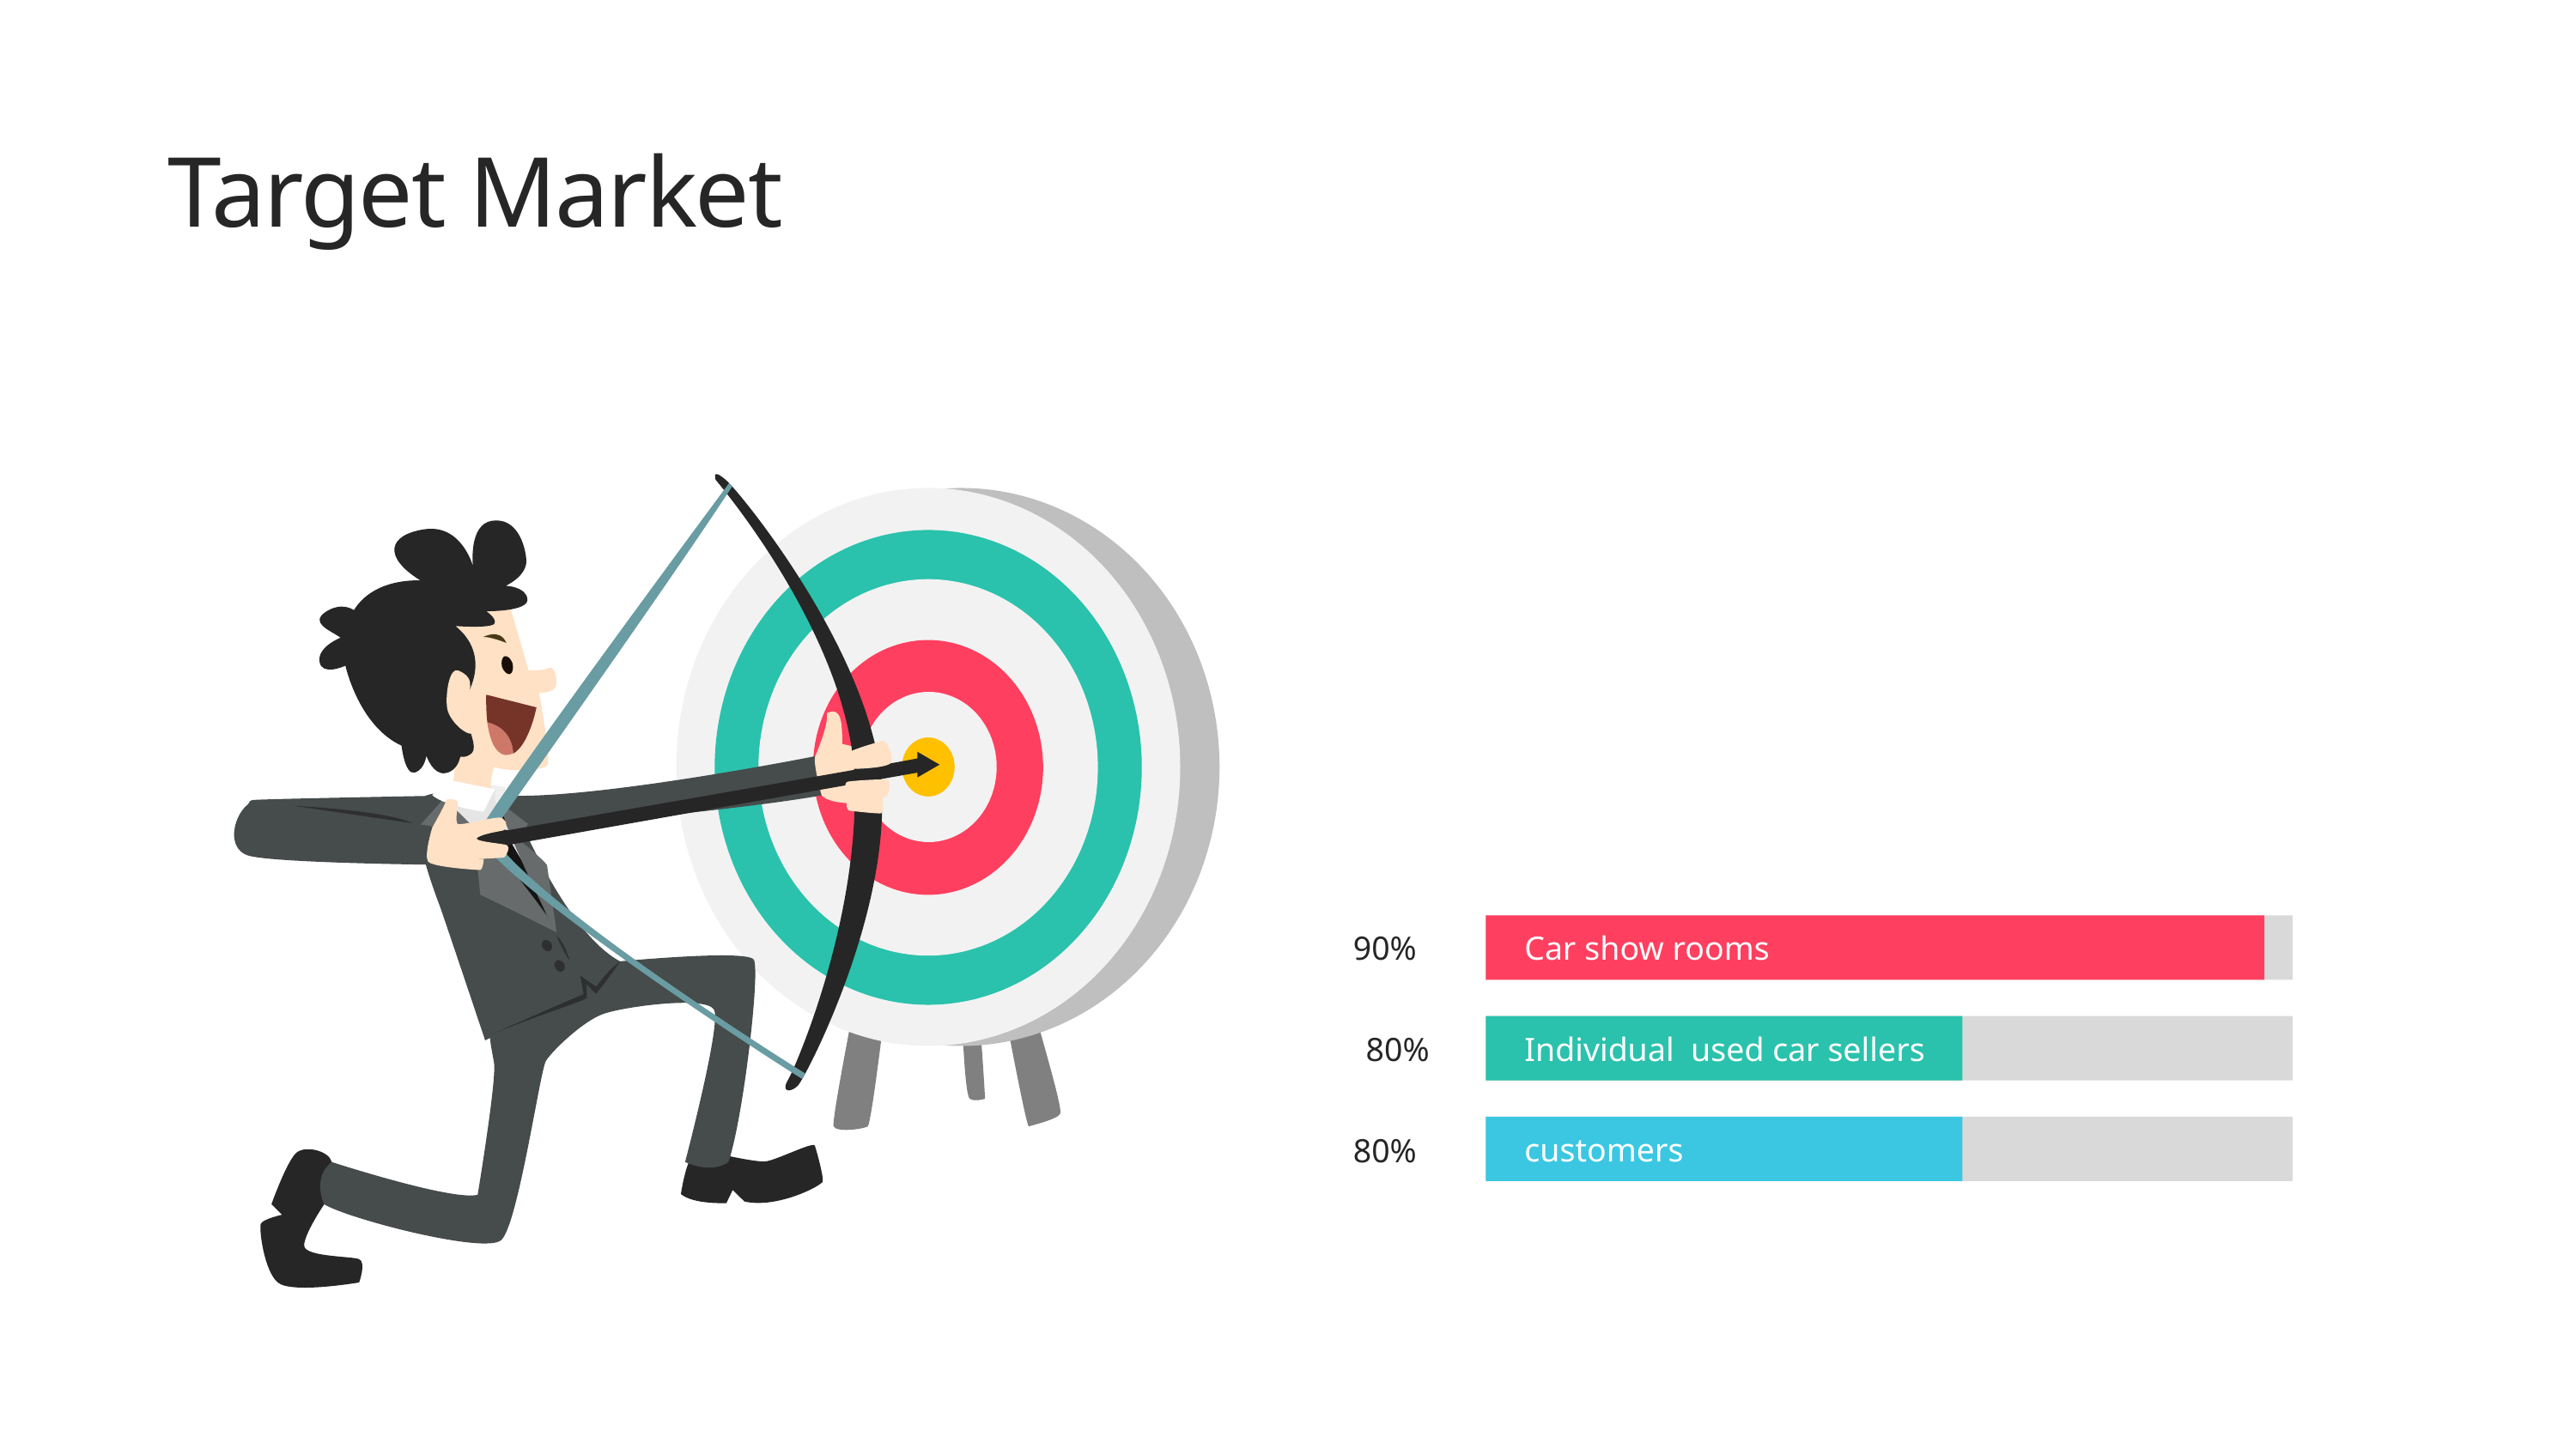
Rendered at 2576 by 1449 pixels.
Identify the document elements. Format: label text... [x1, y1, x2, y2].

text_box 80% [1352, 1022, 1443, 1075]
text_box 90% [1340, 922, 1430, 973]
title Target Market [155, 106, 1958, 248]
text_box 80% [1340, 1124, 1430, 1176]
text_box [1963, 1116, 2293, 1182]
text_box [1963, 1016, 2293, 1082]
text_box customers [1485, 1116, 1963, 1182]
text_box [2265, 914, 2293, 980]
text_box Car show rooms [1485, 914, 2265, 980]
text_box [218, 466, 1220, 1294]
text_box Individual used car sellers [1485, 1016, 1963, 1082]
